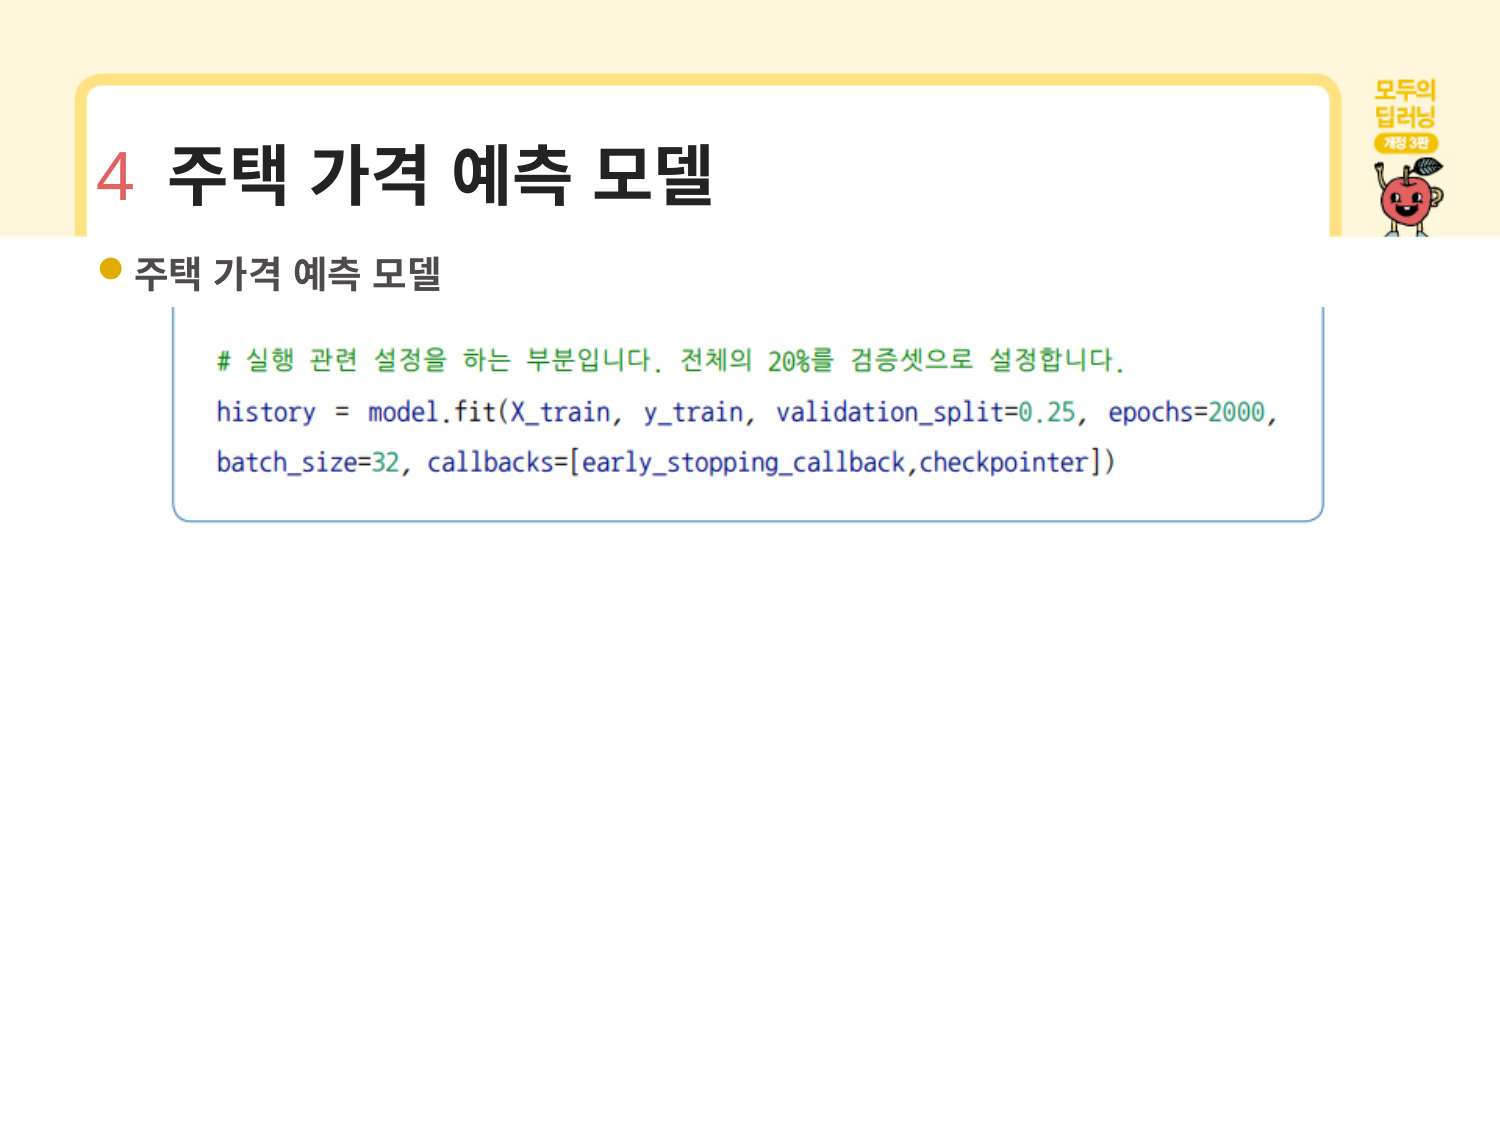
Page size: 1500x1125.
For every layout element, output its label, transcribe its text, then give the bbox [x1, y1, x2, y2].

title 4 주택 가격 예측 모델 [81, 90, 1412, 222]
picture [0, 0, 1500, 1125]
list 주택 가격 예측 모델 [81, 239, 1412, 1054]
